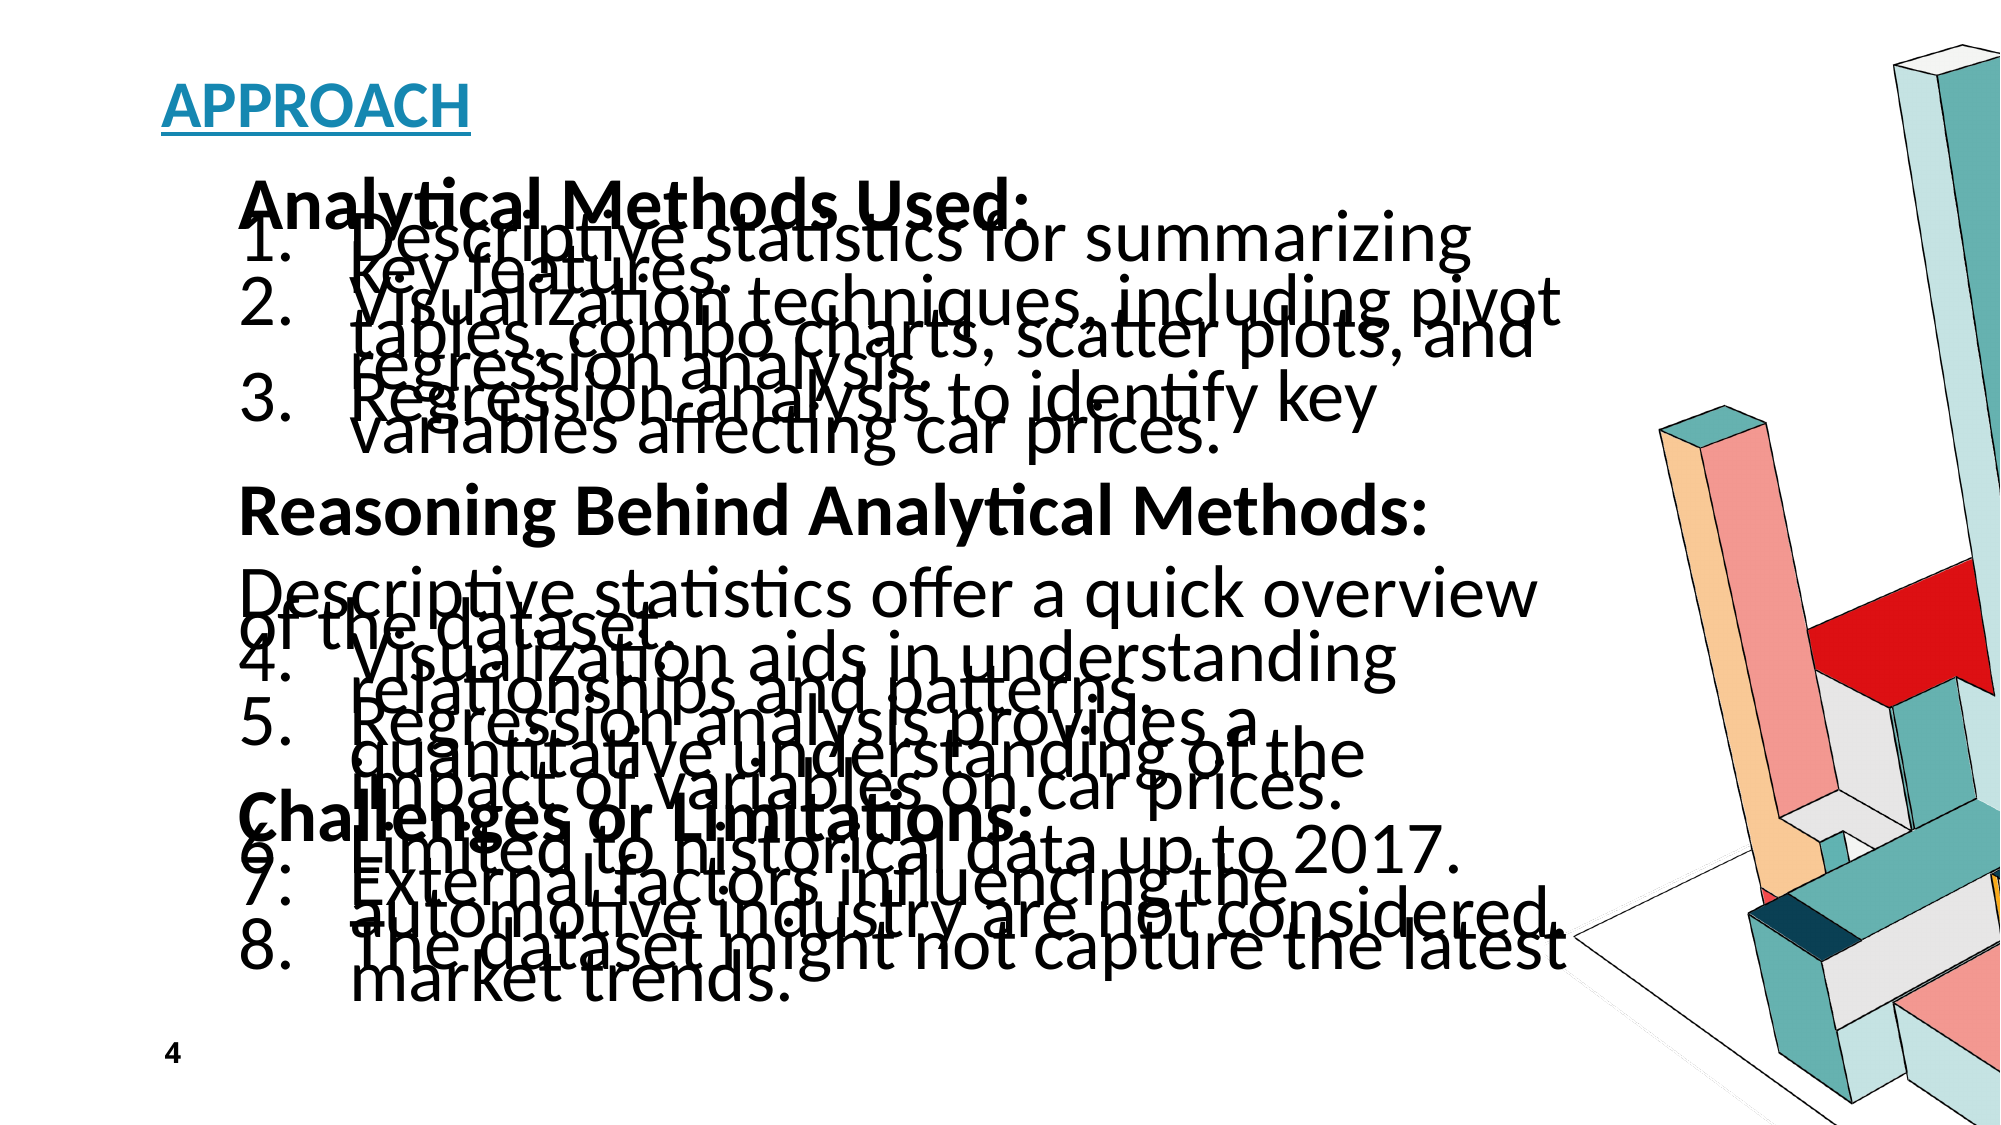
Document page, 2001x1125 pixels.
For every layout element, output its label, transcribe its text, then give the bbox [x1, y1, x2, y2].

title Approach [146, 11, 1508, 230]
slide_number 4 [149, 1024, 588, 1085]
picture [1544, 43, 2000, 1125]
list Analytical Methods Used: Descriptive statistics for summarizing key features. Visualization techniques, including pivot tables, combo charts, scatter plots, and regression analysis. Regression analysis to identify key variables affecting car prices. Reasoning Behind Analytical Methods: Descriptive statistics offer a quick overview of the dataset. Visualization aids in understanding relationships and patterns. Regression analysis provides a quantitative understanding of the impact of variables on car prices. Challenges or Limitations: Limited to historical data up to 2017. External factors influencing the automotive industry are not considered. The dataset might not capture the latest market trends. [223, 205, 1589, 1049]
